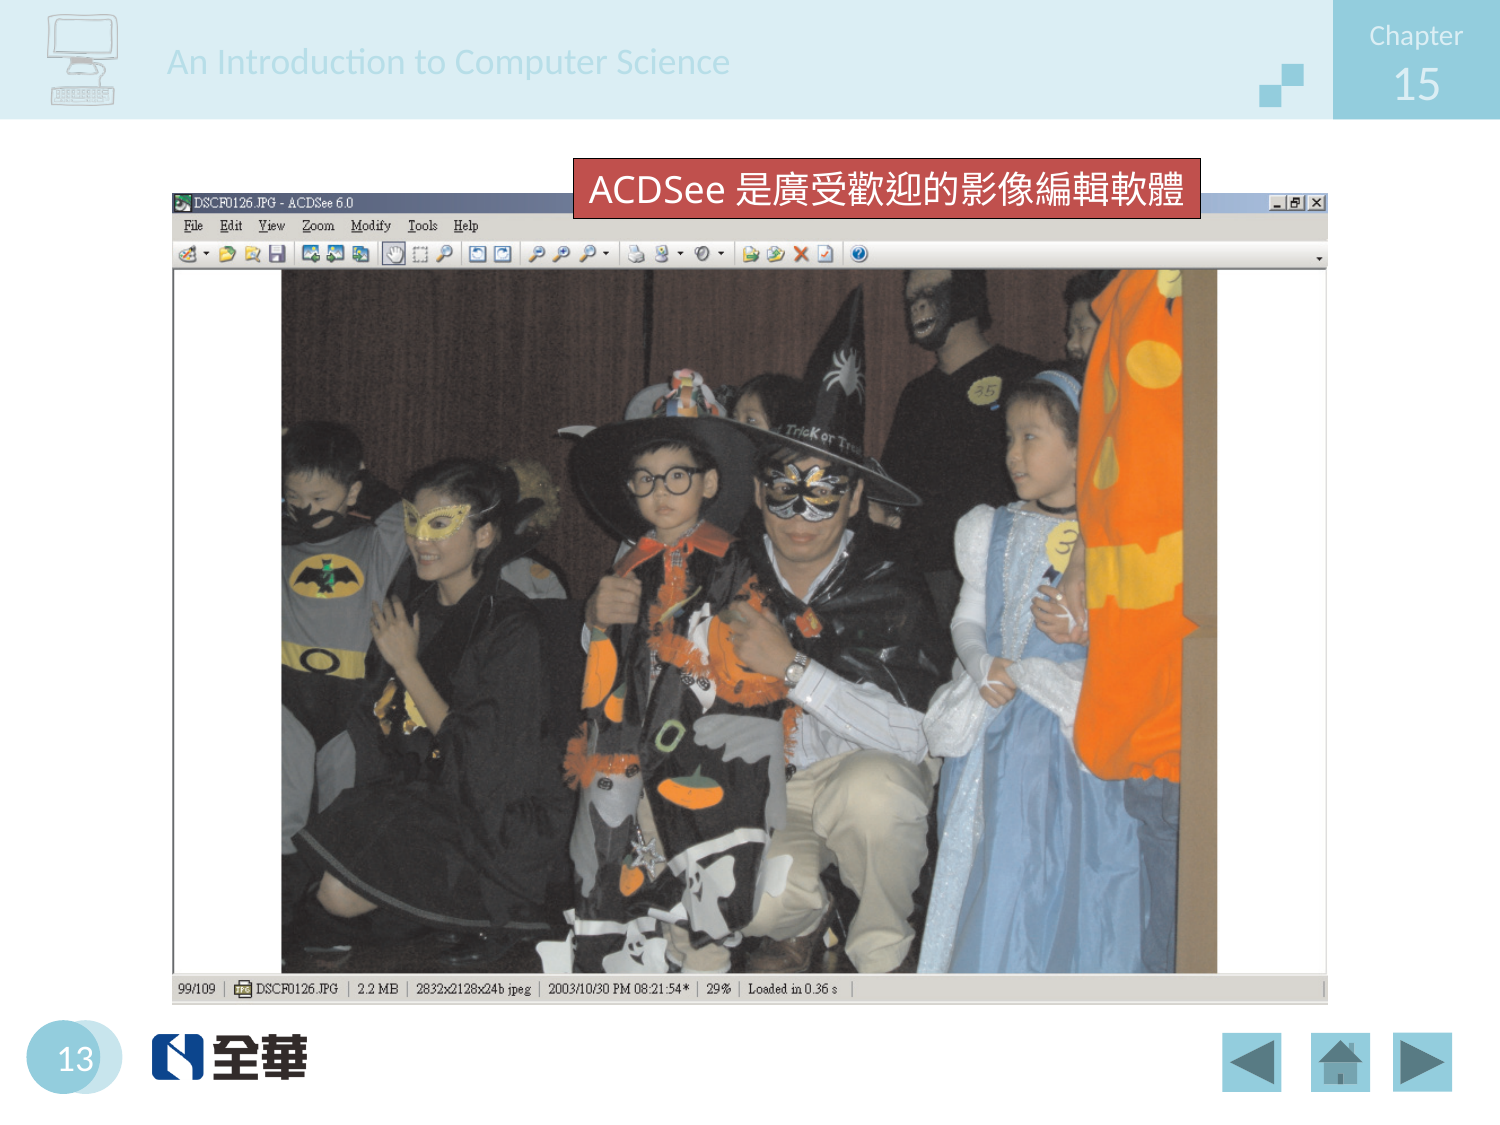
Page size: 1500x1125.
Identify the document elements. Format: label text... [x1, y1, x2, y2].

text_box ACDSee是廣受歡迎的影像編輯軟體 [573, 158, 1201, 191]
picture [152, 1034, 307, 1080]
picture [47, 14, 118, 106]
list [171, 193, 1329, 1006]
